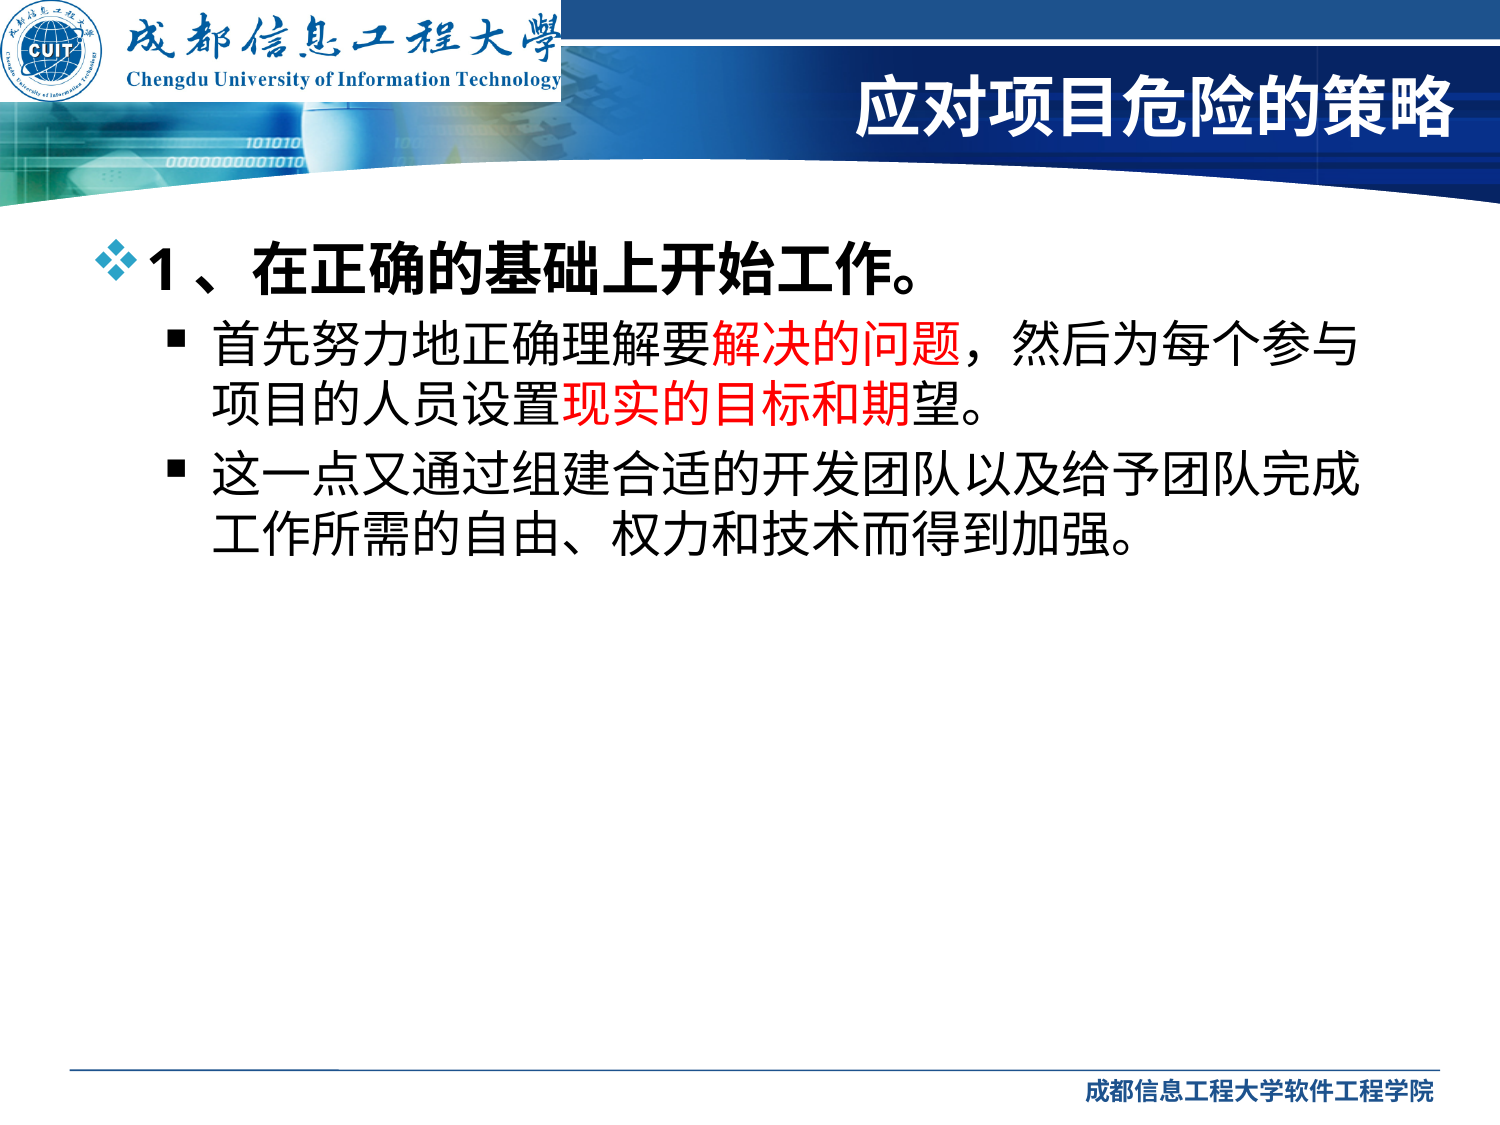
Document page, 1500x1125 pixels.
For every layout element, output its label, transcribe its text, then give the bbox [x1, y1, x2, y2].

list 1、在正确的基础上开始工作。 首先努力地正确理解要解决的问题，然后为每个参与项目的人员设置现实的目标和期望。 这一点又通过组建合适的开发团队以及给予团队完成工作所需的自由、权力和技术而得到加强。 [74, 224, 1426, 1059]
footer 成都信息工程大学软件工程学院 [974, 1067, 1451, 1118]
picture [0, 0, 1500, 206]
title 应对项目危险的策略 [182, 54, 1471, 155]
